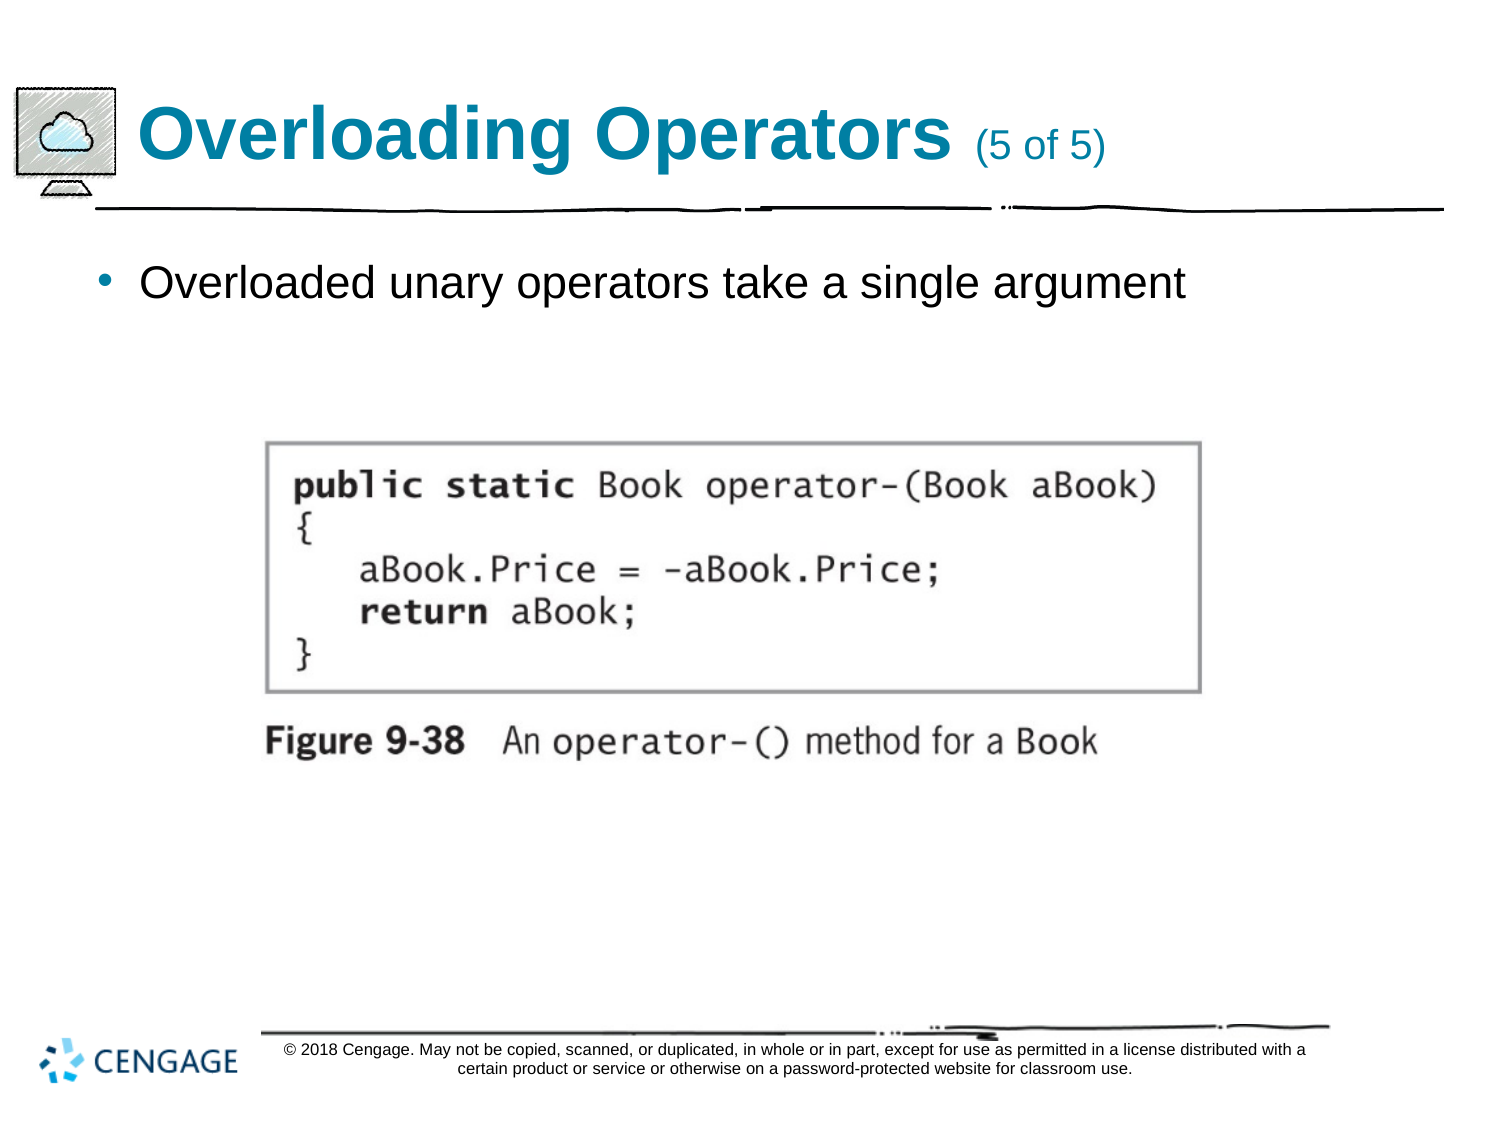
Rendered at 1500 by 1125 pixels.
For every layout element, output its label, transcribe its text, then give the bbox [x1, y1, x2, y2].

picture [95, 205, 1444, 213]
picture [261, 1024, 1331, 1040]
title Overloading Operators (5 of 5) [137, 84, 1430, 175]
list Overloaded unary operators take a single argument [97, 252, 1441, 308]
picture [13, 86, 117, 201]
picture [19, 1024, 250, 1096]
list © 2018 Cengage. May not be copied, scanned, or duplicated, in whole or in part, except for use as permitted in a license distributed with a certain product or service or otherwise on a password-protected website for classroom use. [261, 1040, 1331, 1089]
picture [261, 437, 1206, 765]
